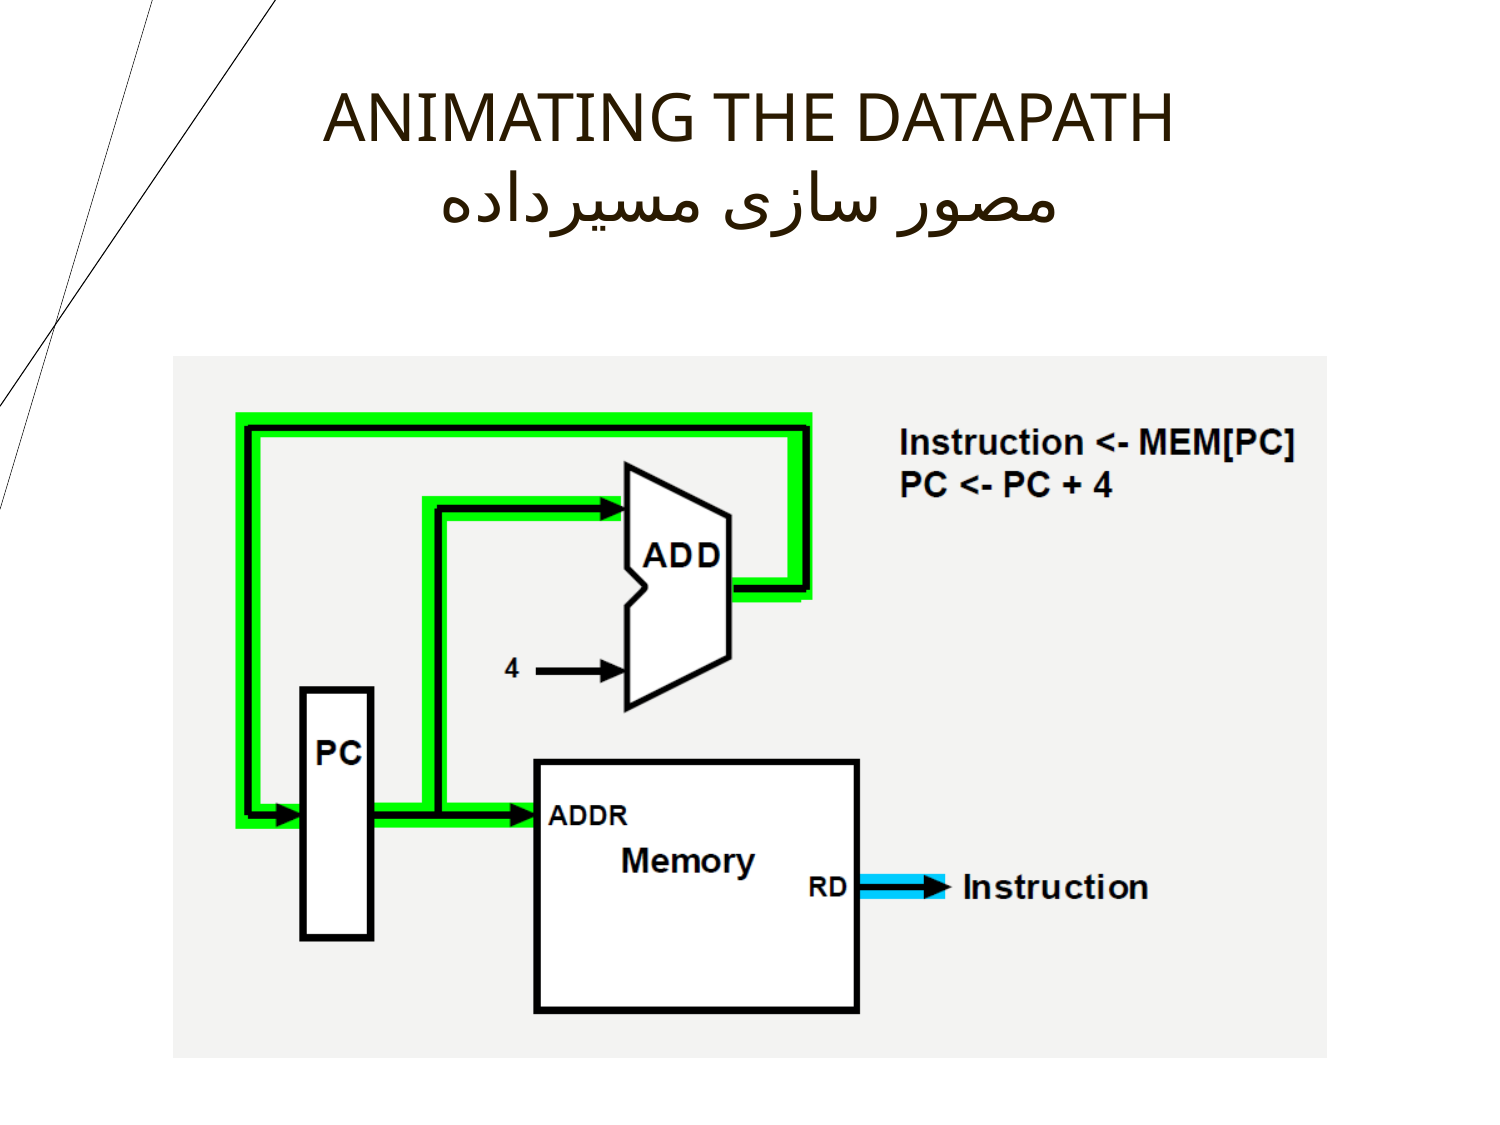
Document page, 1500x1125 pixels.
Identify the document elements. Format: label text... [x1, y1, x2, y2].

text_box ANIMATING THE DATAPATH مصور سازی مسیرداده [251, 67, 1249, 242]
picture [173, 356, 1327, 1058]
